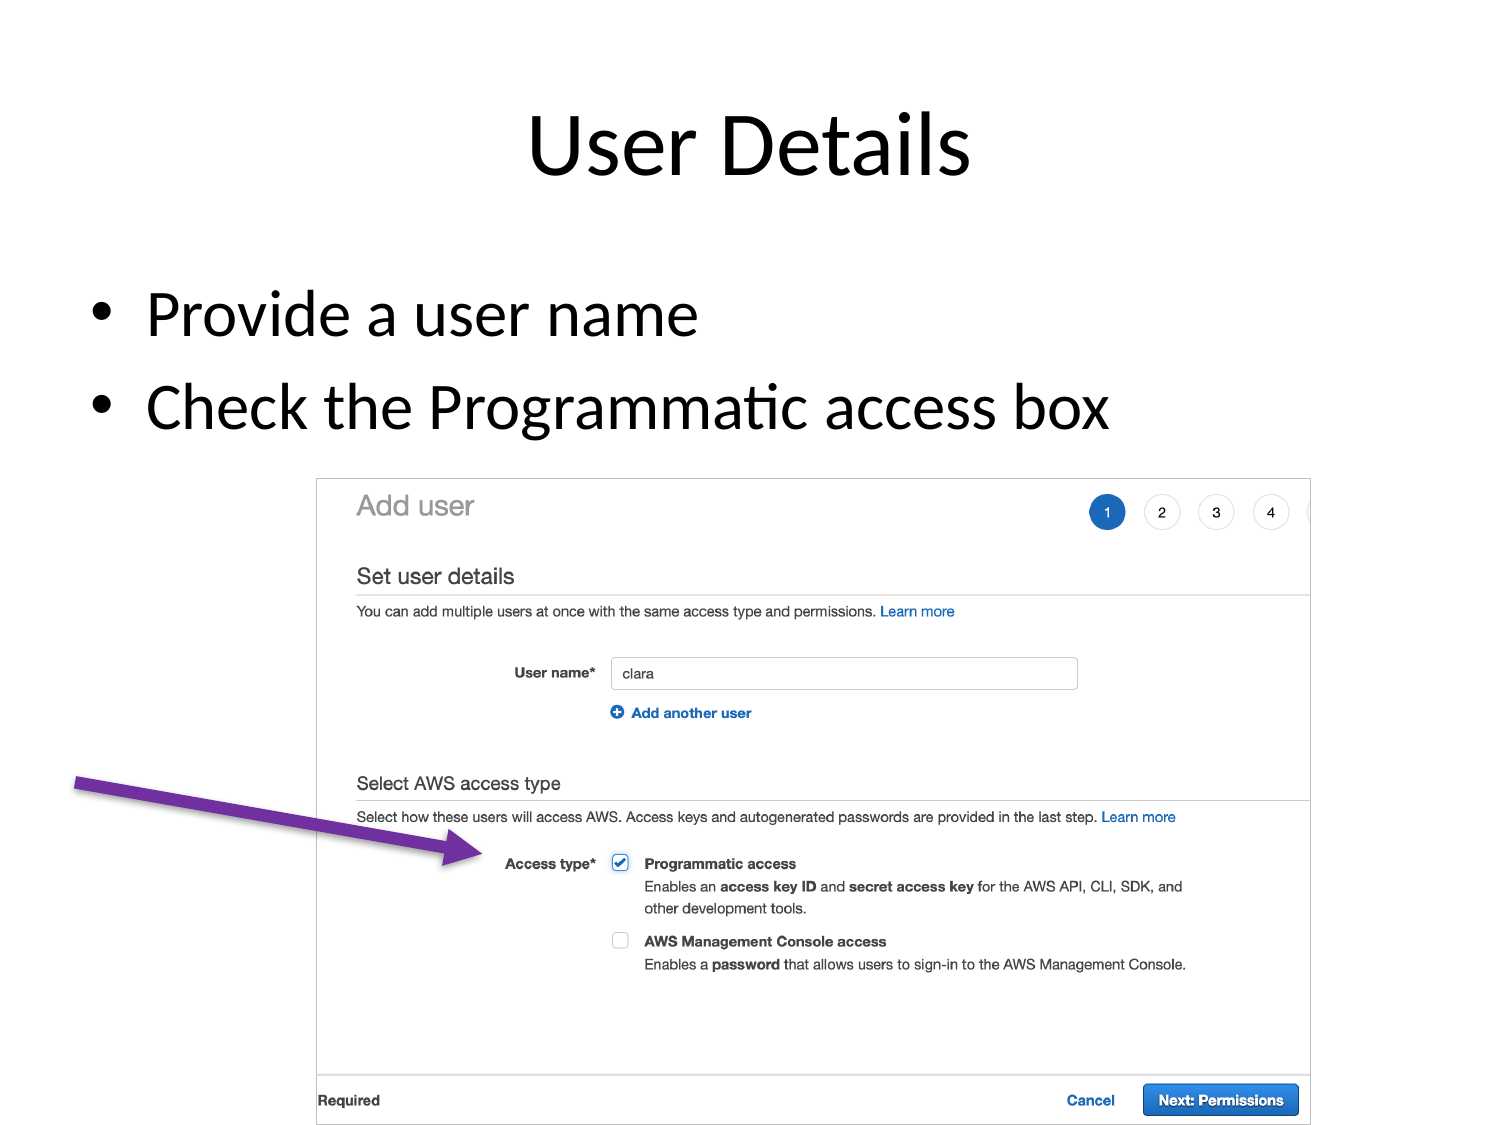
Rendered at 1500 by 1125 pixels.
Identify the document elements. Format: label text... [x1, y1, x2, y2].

list Provide a user name Check the Programmatic access box [75, 262, 1425, 1005]
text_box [74, 782, 483, 855]
picture [315, 478, 1311, 1125]
title User Details [75, 45, 1425, 233]
